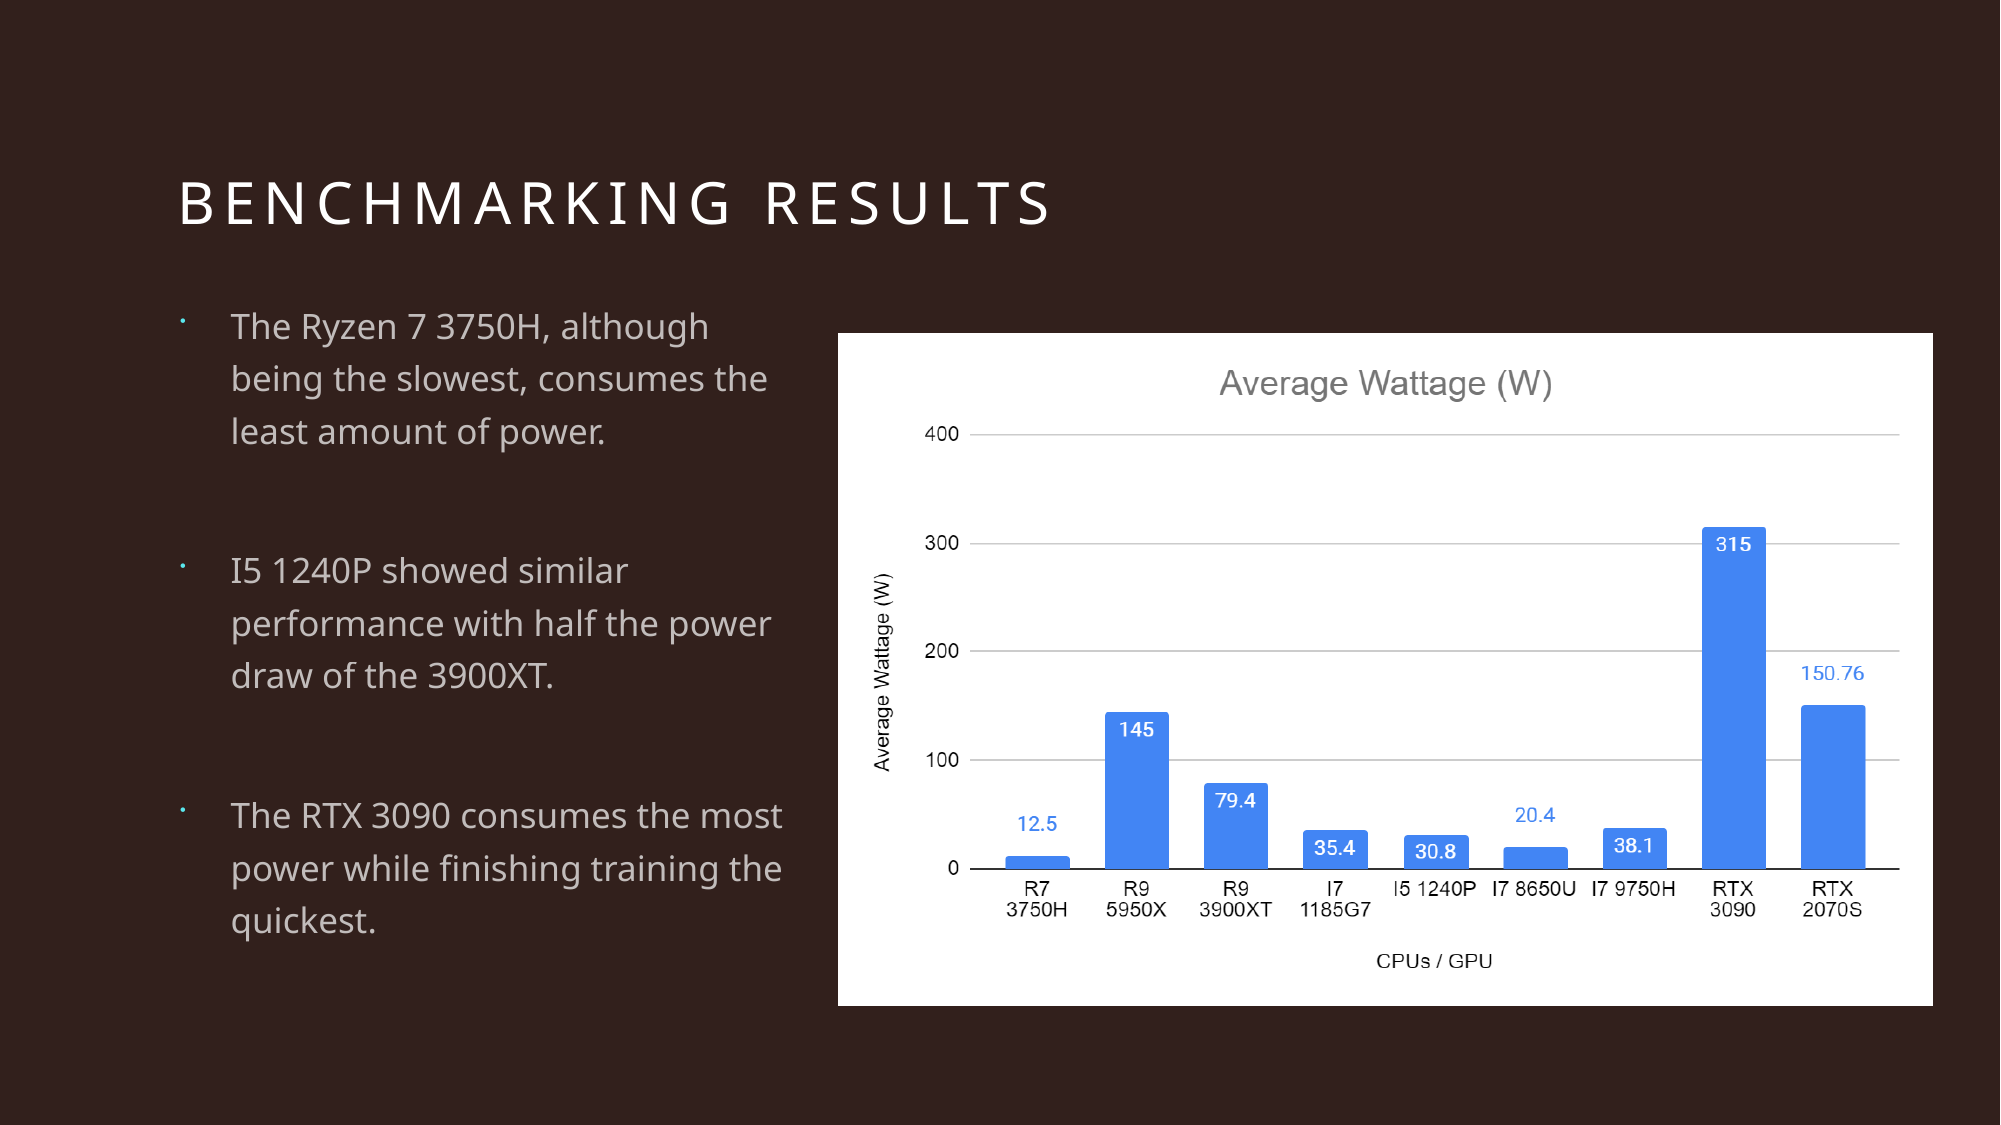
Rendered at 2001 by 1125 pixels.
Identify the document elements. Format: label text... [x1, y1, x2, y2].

picture [837, 332, 1933, 1006]
title Benchmarking results [177, 165, 1822, 274]
list The Ryzen 7 3750H, although being the slowest, consumes the least amount of power. I5 1240P showed similar performance with half the power draw of the 3900XT. The RTX 3090 consumes the most power while finishing training the quickest. [177, 293, 812, 947]
